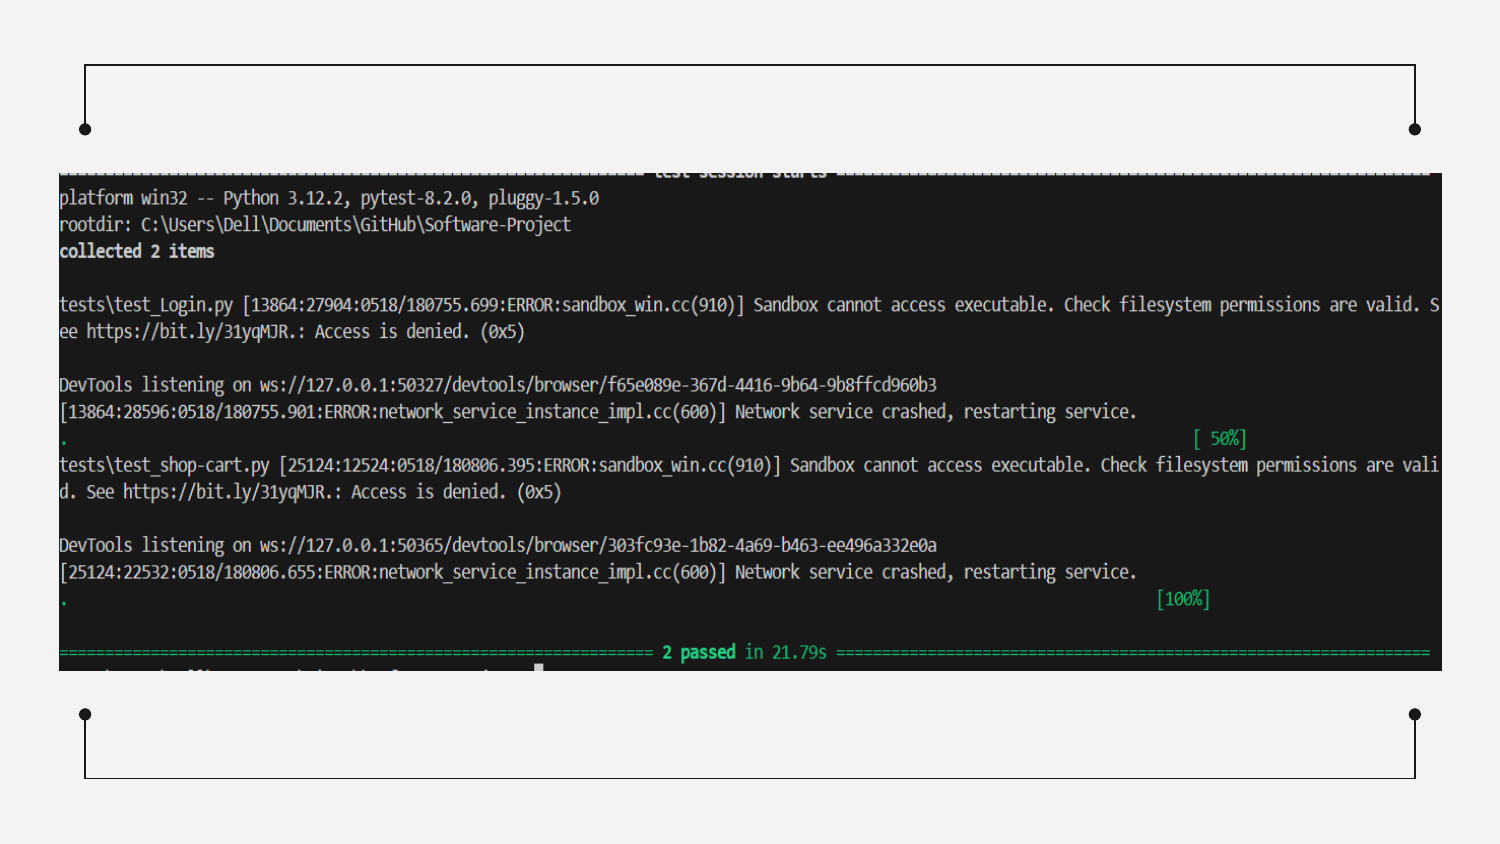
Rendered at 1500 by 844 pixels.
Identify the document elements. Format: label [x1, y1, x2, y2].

picture [59, 172, 1442, 671]
